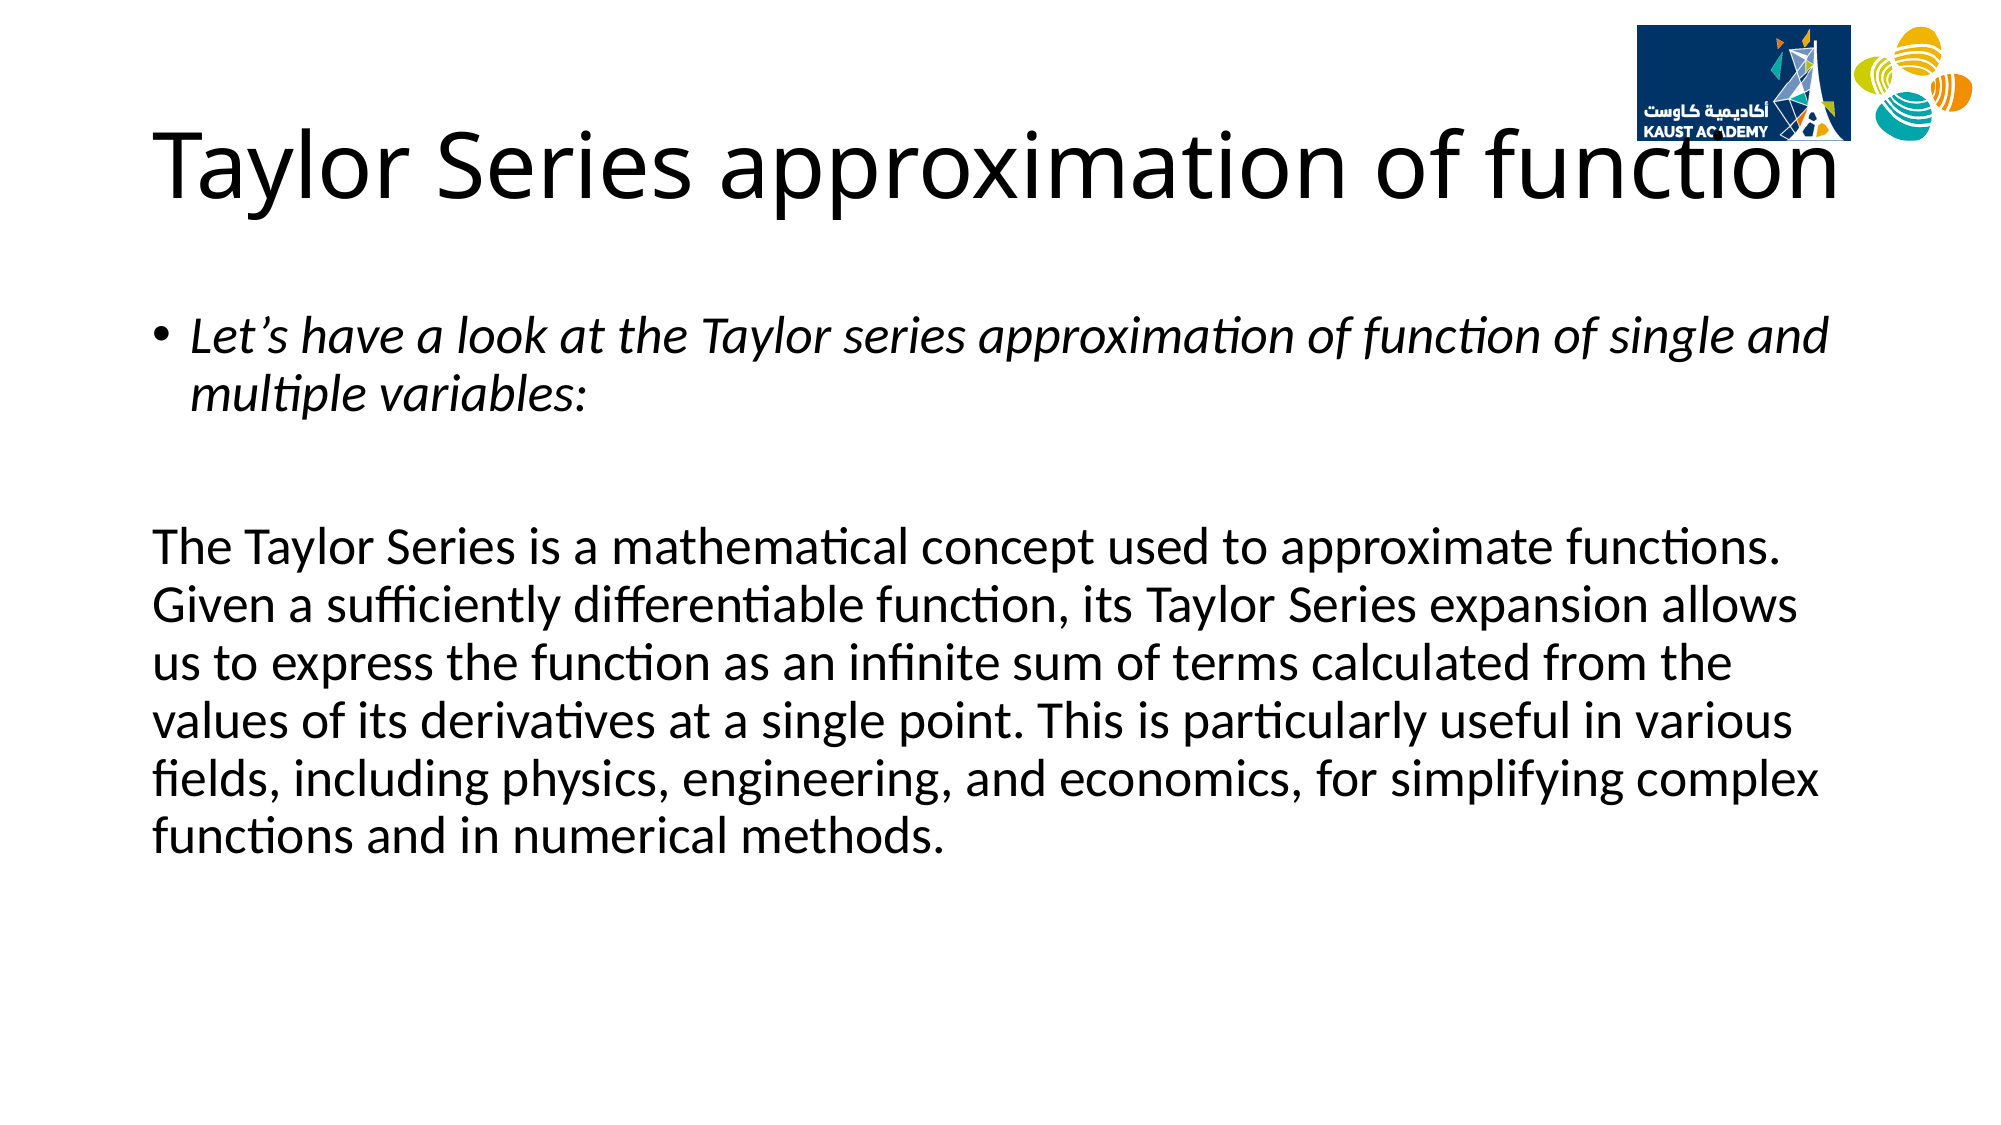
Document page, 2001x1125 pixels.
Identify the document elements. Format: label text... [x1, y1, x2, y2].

list Let’s have a look at the Taylor series approximation of function of single and multiple variables: The Taylor Series is a mathematical concept used to approximate functions. Given a sufficiently differentiable function, its Taylor Series expansion allows us to express the function as an infinite sum of terms calculated from the values of its derivatives at a single point. This is particularly useful in various fields, including physics, engineering, and economics, for simplifying complex functions and in numerical methods. [137, 299, 1863, 1014]
title Taylor Series approximation of function [137, 59, 1863, 278]
picture [1637, 25, 1978, 141]
